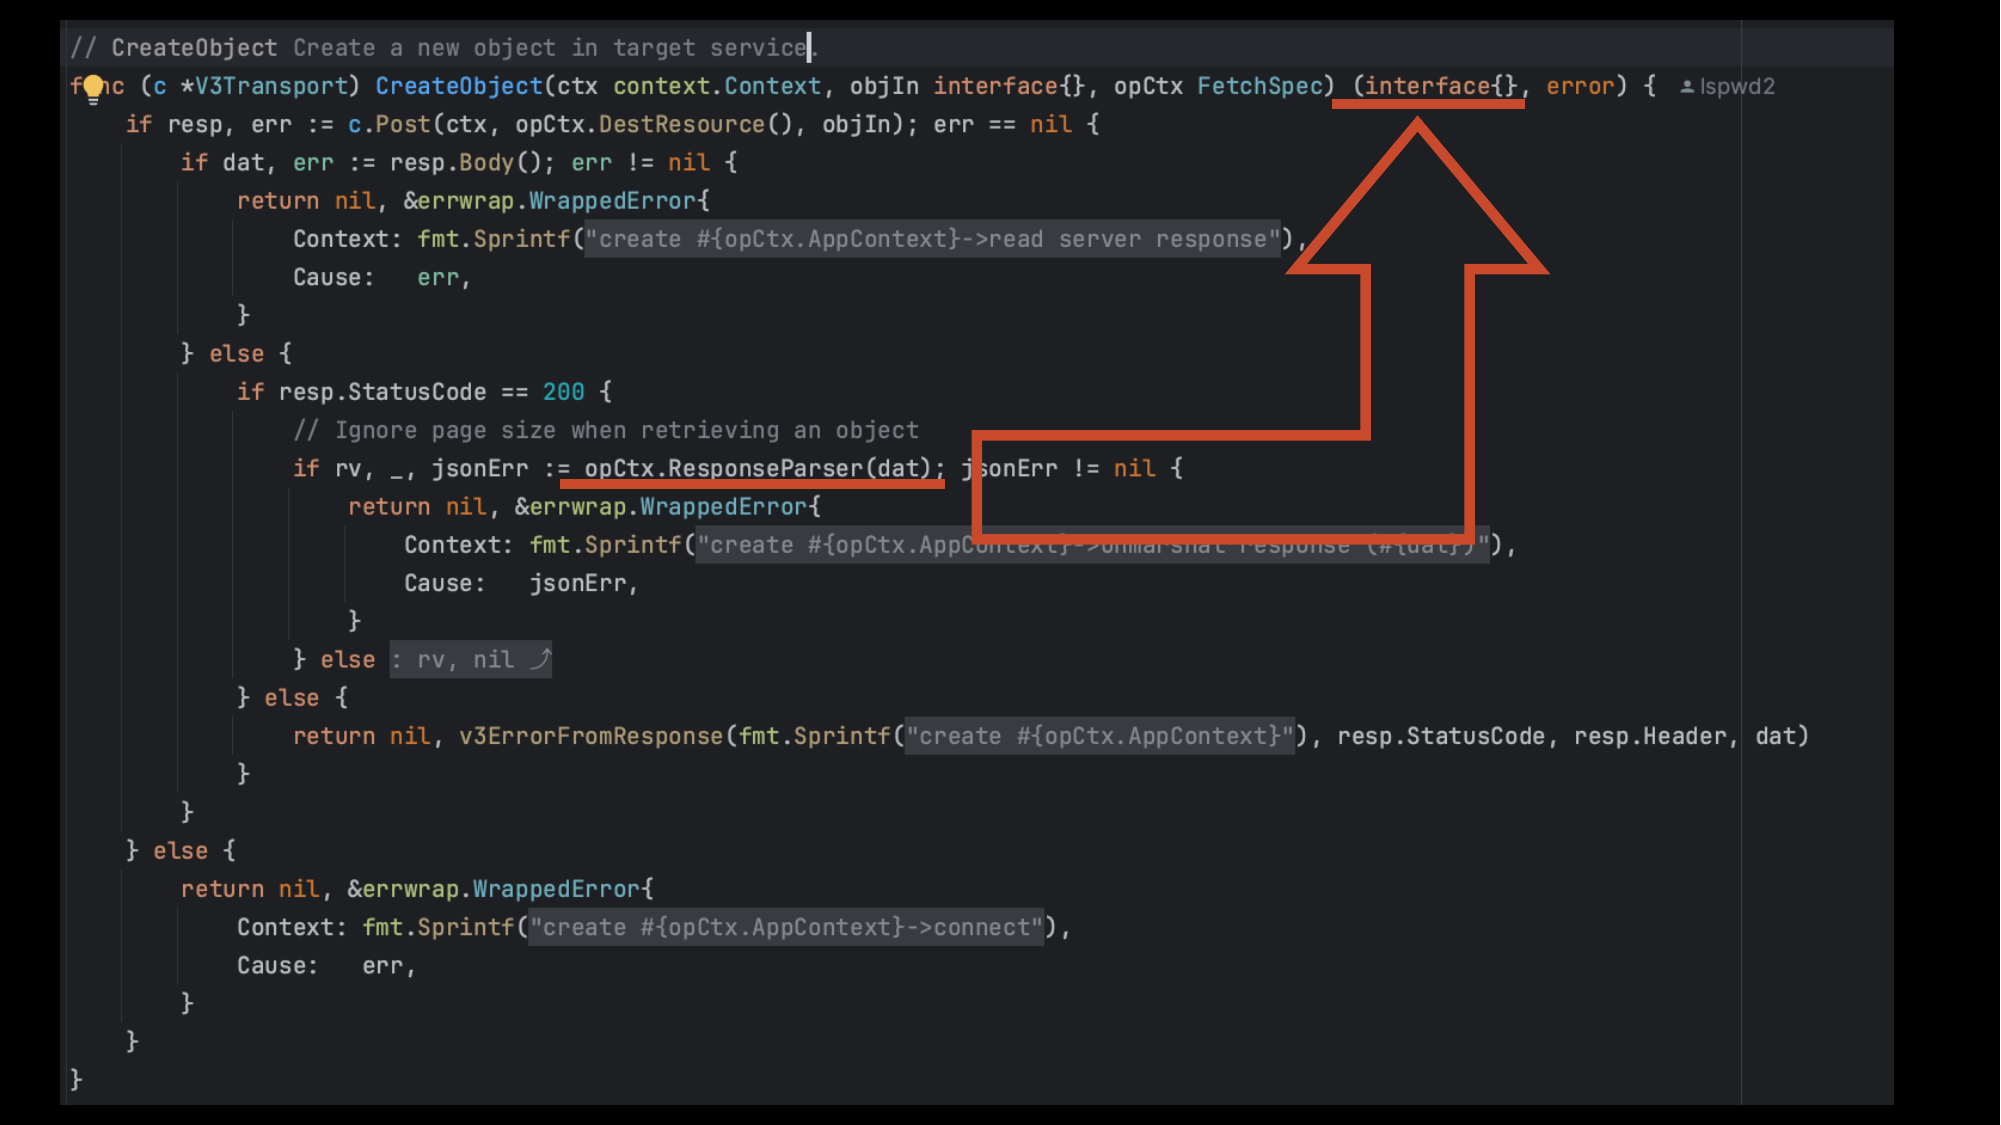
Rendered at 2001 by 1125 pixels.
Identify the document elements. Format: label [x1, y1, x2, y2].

picture [60, 20, 1894, 1105]
